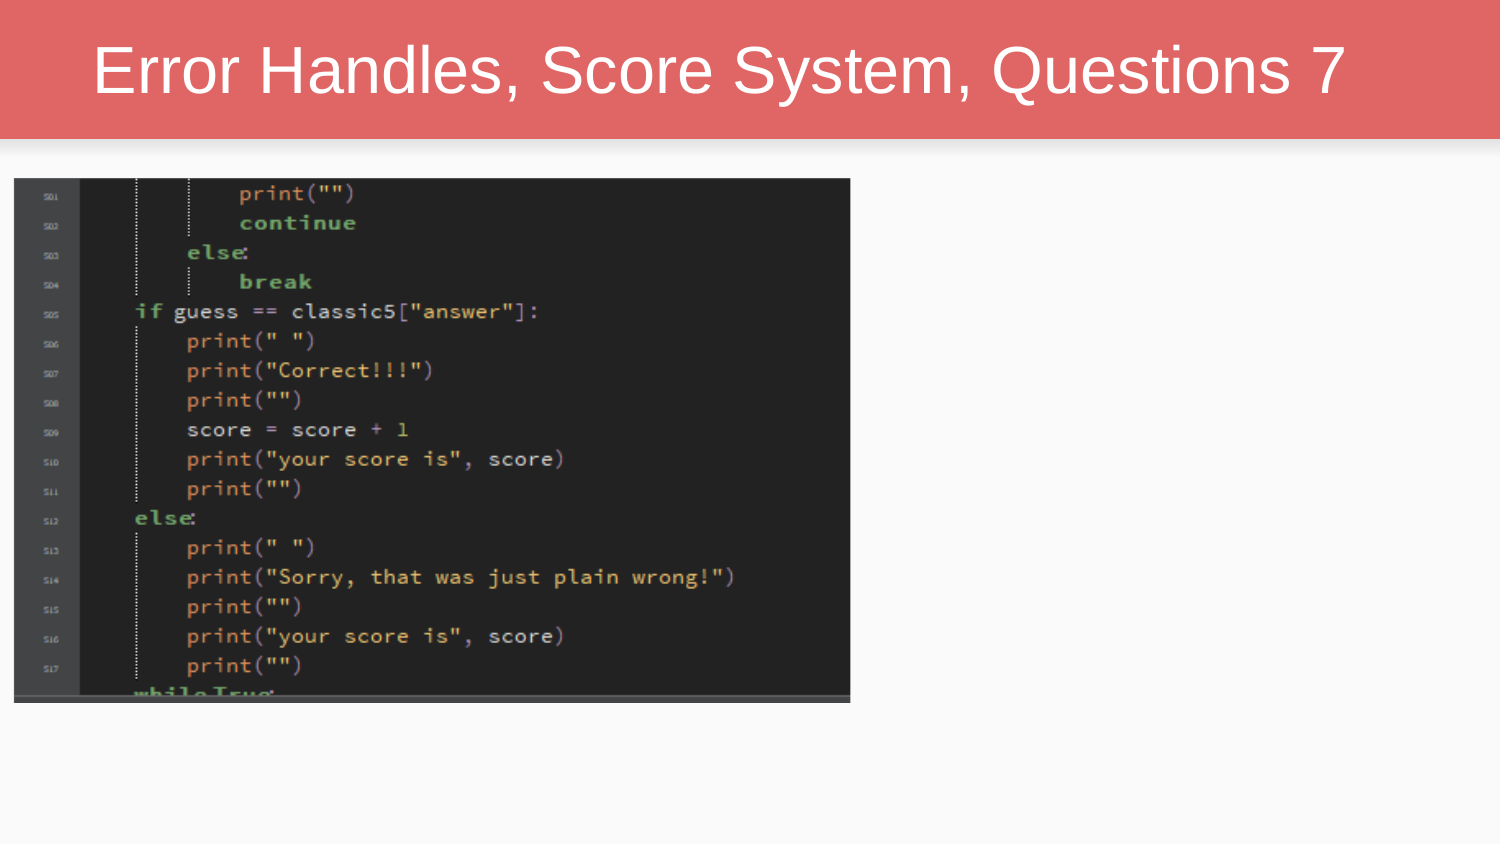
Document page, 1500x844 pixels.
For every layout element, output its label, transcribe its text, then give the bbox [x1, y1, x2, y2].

picture [13, 178, 851, 703]
title Error Handles, Score System, Questions 7 [77, 0, 1427, 123]
